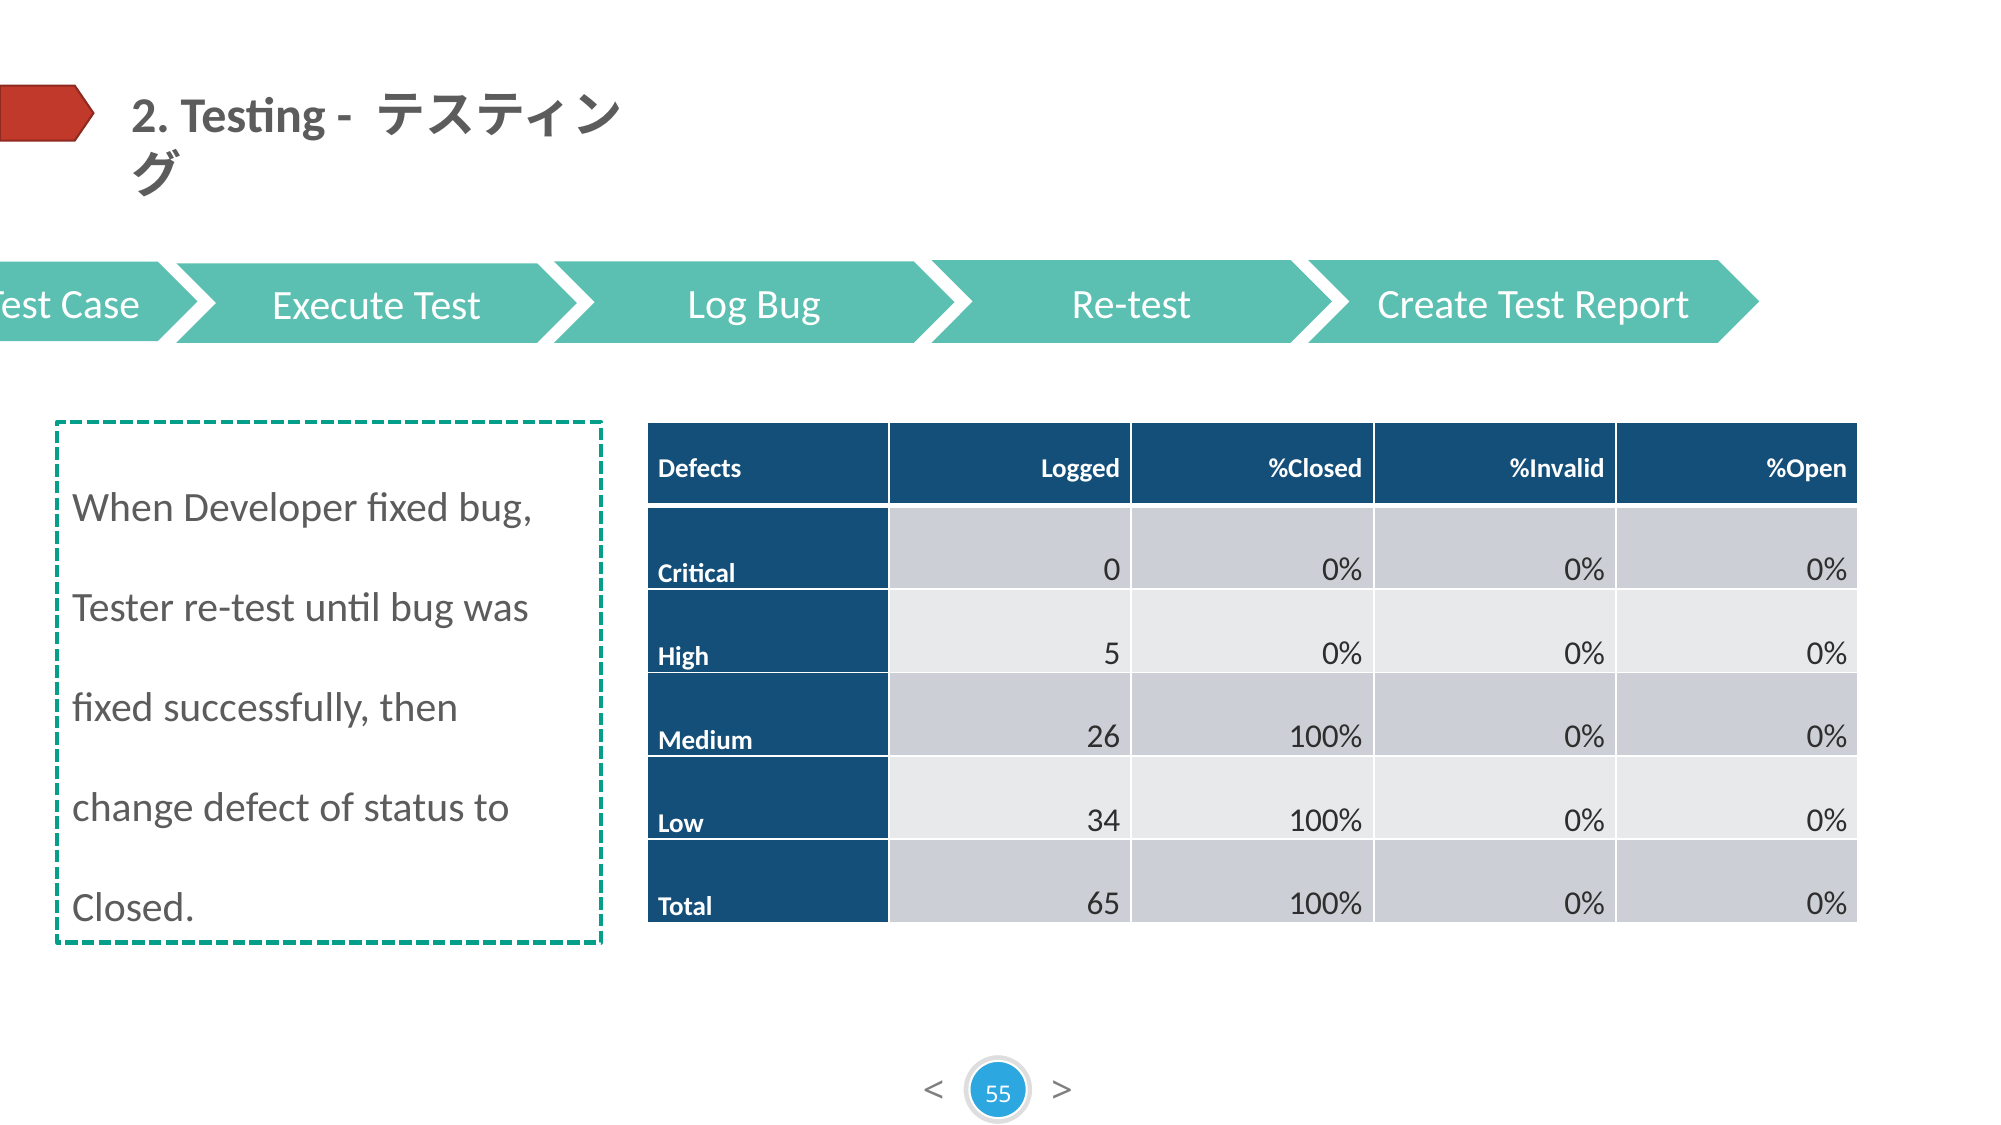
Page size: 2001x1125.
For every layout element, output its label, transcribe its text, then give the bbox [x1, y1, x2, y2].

table_cell 0% [1375, 757, 1615, 838]
table_cell 0% [1132, 590, 1373, 672]
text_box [0, 75, 677, 151]
table_cell 65 [890, 840, 1130, 922]
table_cell 100% [1132, 757, 1373, 838]
table_cell 5 [890, 590, 1130, 672]
text_box Review Test Case [0, 260, 199, 343]
table_cell 100% [1132, 673, 1373, 755]
table_cell High [648, 590, 888, 672]
text_box 55 [962, 1071, 1035, 1118]
text_box Create Test Report [1305, 258, 1761, 344]
table_cell Total [648, 840, 888, 922]
table_cell 0% [1617, 757, 1857, 838]
table_cell 0% [1617, 590, 1857, 672]
table_header %Closed [1132, 423, 1373, 503]
text_box When Developer fixed bug, Tester re-test until bug was fixed successfully, then change defect of status to Closed. [57, 422, 602, 943]
table_cell 0% [1132, 508, 1373, 588]
table_cell Critical [648, 508, 888, 588]
table_header Logged [890, 423, 1130, 503]
table_cell 0% [1375, 508, 1615, 588]
table_header %Open [1617, 423, 1857, 503]
table_cell Low [648, 757, 888, 838]
text_box Re-test [928, 258, 1334, 344]
table_cell 0% [1375, 840, 1615, 922]
table_cell 34 [890, 757, 1130, 838]
table_cell 0% [1617, 840, 1857, 922]
table_cell 0 [890, 508, 1130, 588]
table_cell 0% [1617, 673, 1857, 755]
table_cell 0% [1617, 508, 1857, 588]
table_cell 0% [1375, 673, 1615, 755]
text_box Execute Test [173, 262, 579, 344]
table_header %Invalid [1375, 423, 1615, 503]
table_cell 26 [890, 673, 1130, 755]
table_cell Medium [648, 673, 888, 755]
table_cell 0% [1375, 590, 1615, 672]
table_cell 100% [1132, 840, 1373, 922]
table_header Defects [648, 423, 888, 503]
text_box Log Bug [551, 260, 957, 344]
